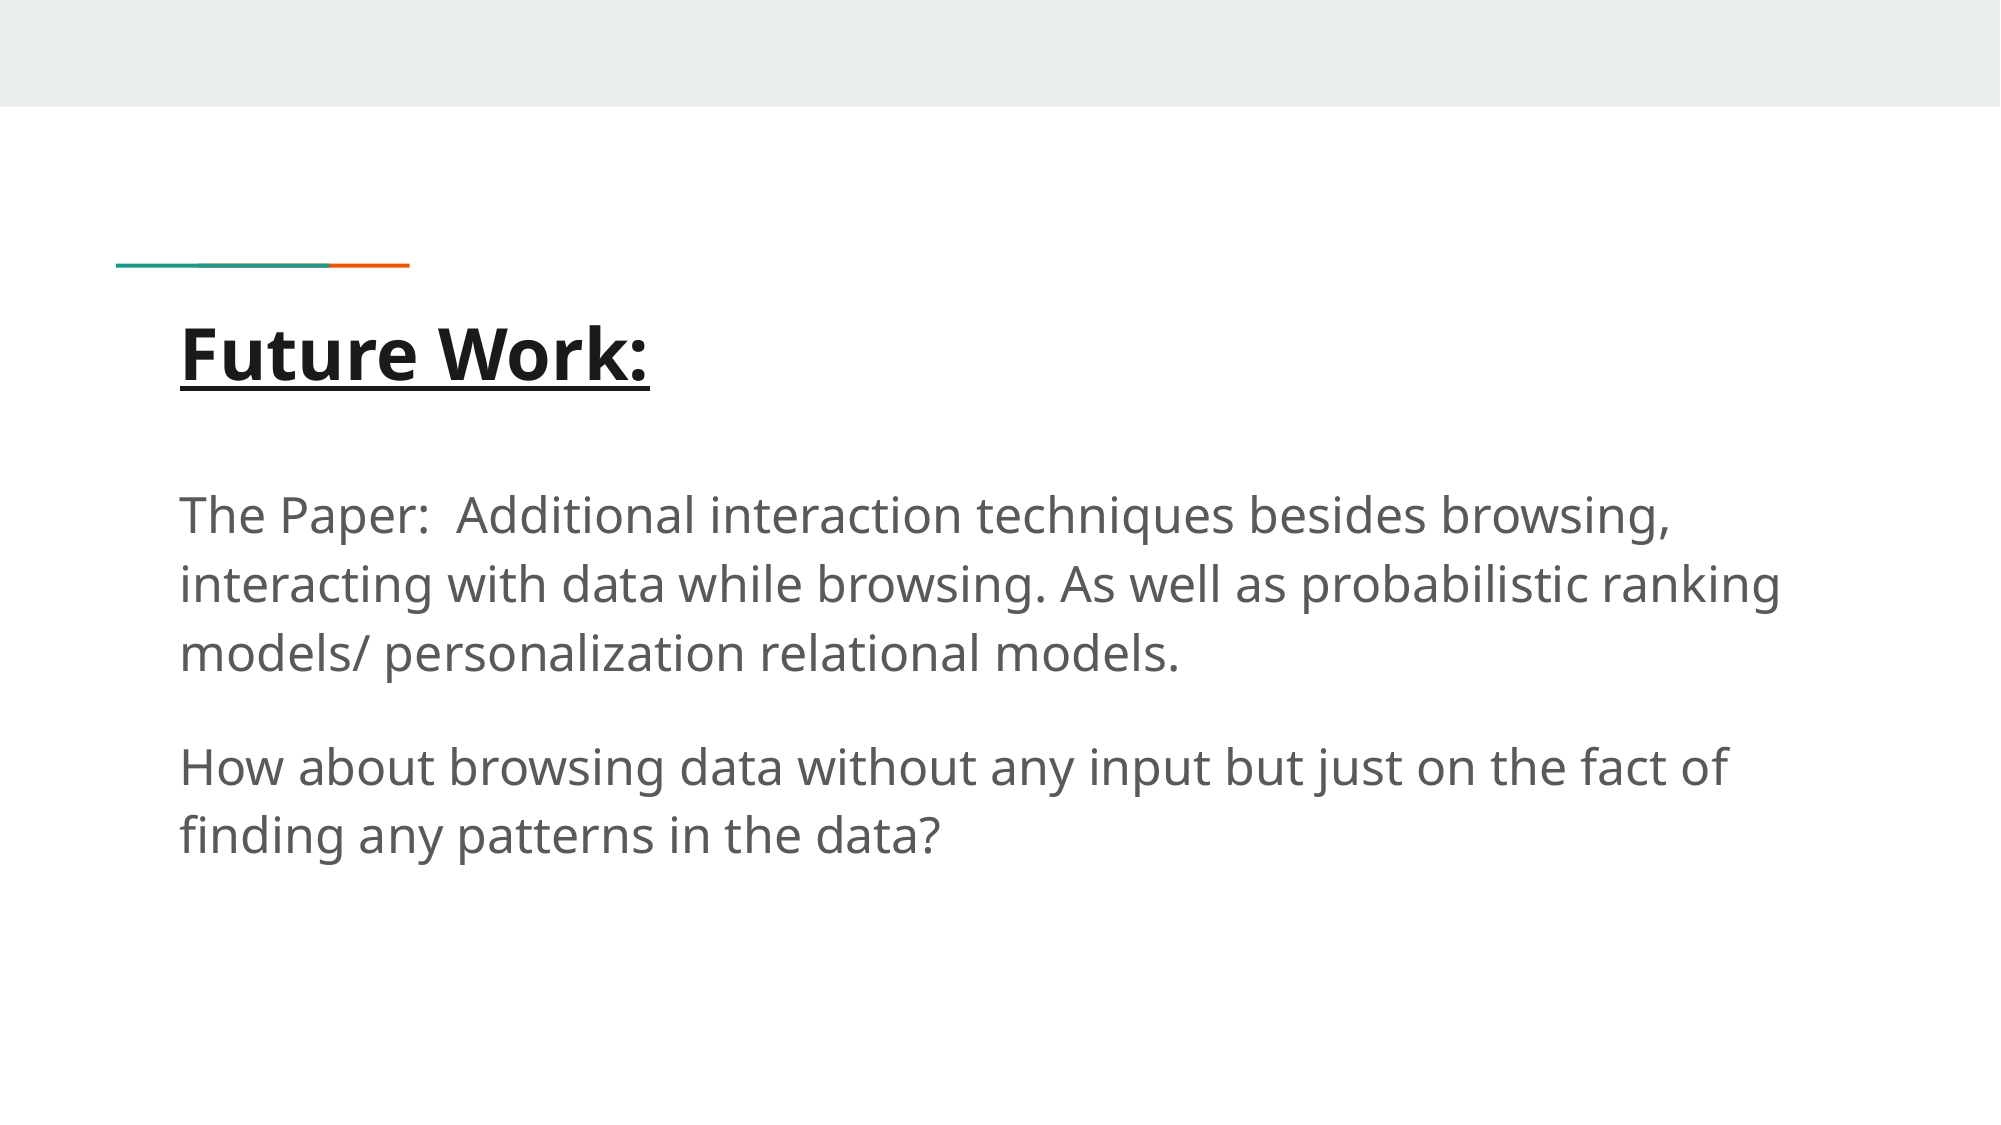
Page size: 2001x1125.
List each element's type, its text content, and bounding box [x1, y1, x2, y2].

title Future Work: [159, 288, 1842, 406]
list The Paper: Additional interaction techniques besides browsing, interacting with data while browsing. As well as probabilistic ranking models/ personalization relational models. How about browsing data without any input but just on the fact of finding any patterns in the data? [159, 454, 1842, 950]
